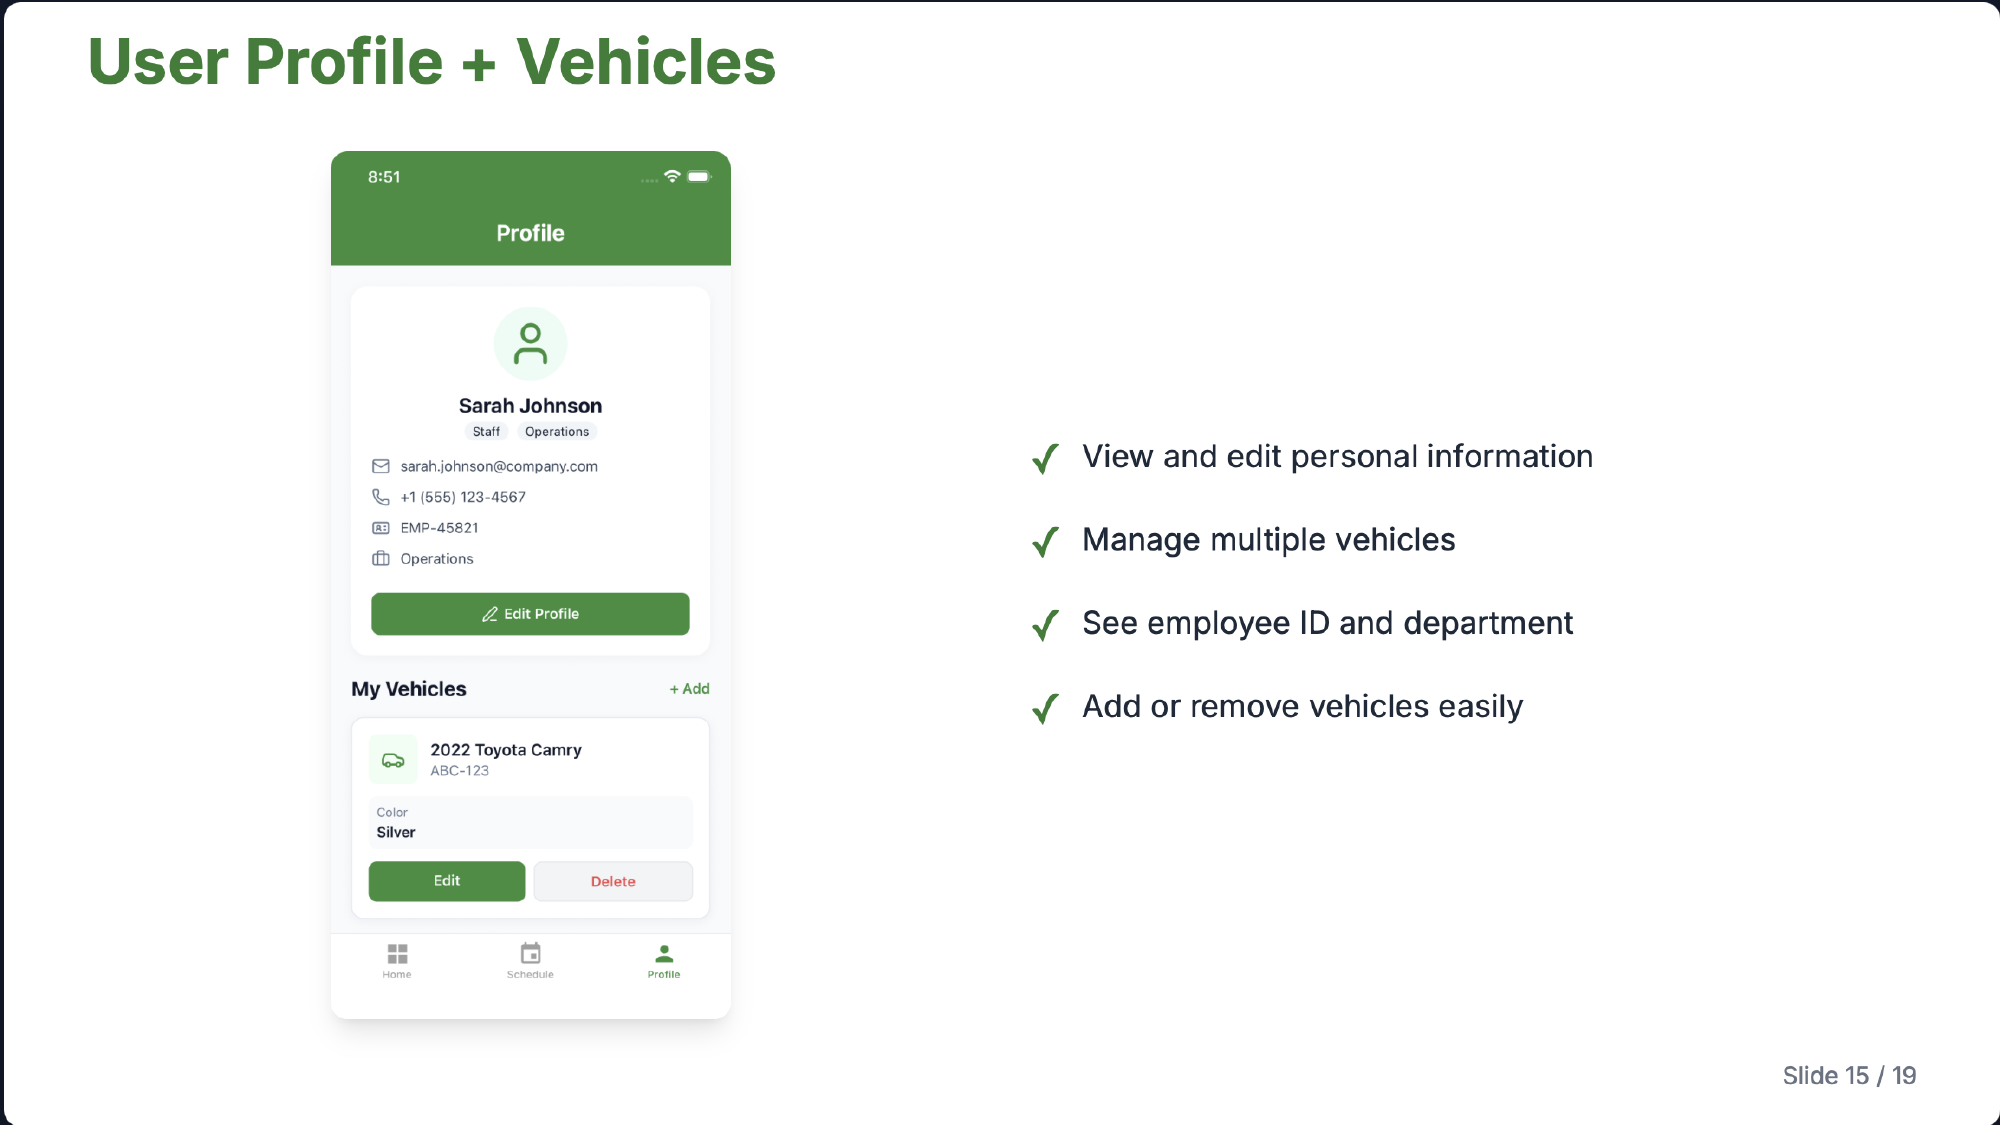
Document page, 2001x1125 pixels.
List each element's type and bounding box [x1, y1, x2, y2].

list [0, 0, 2000, 1125]
